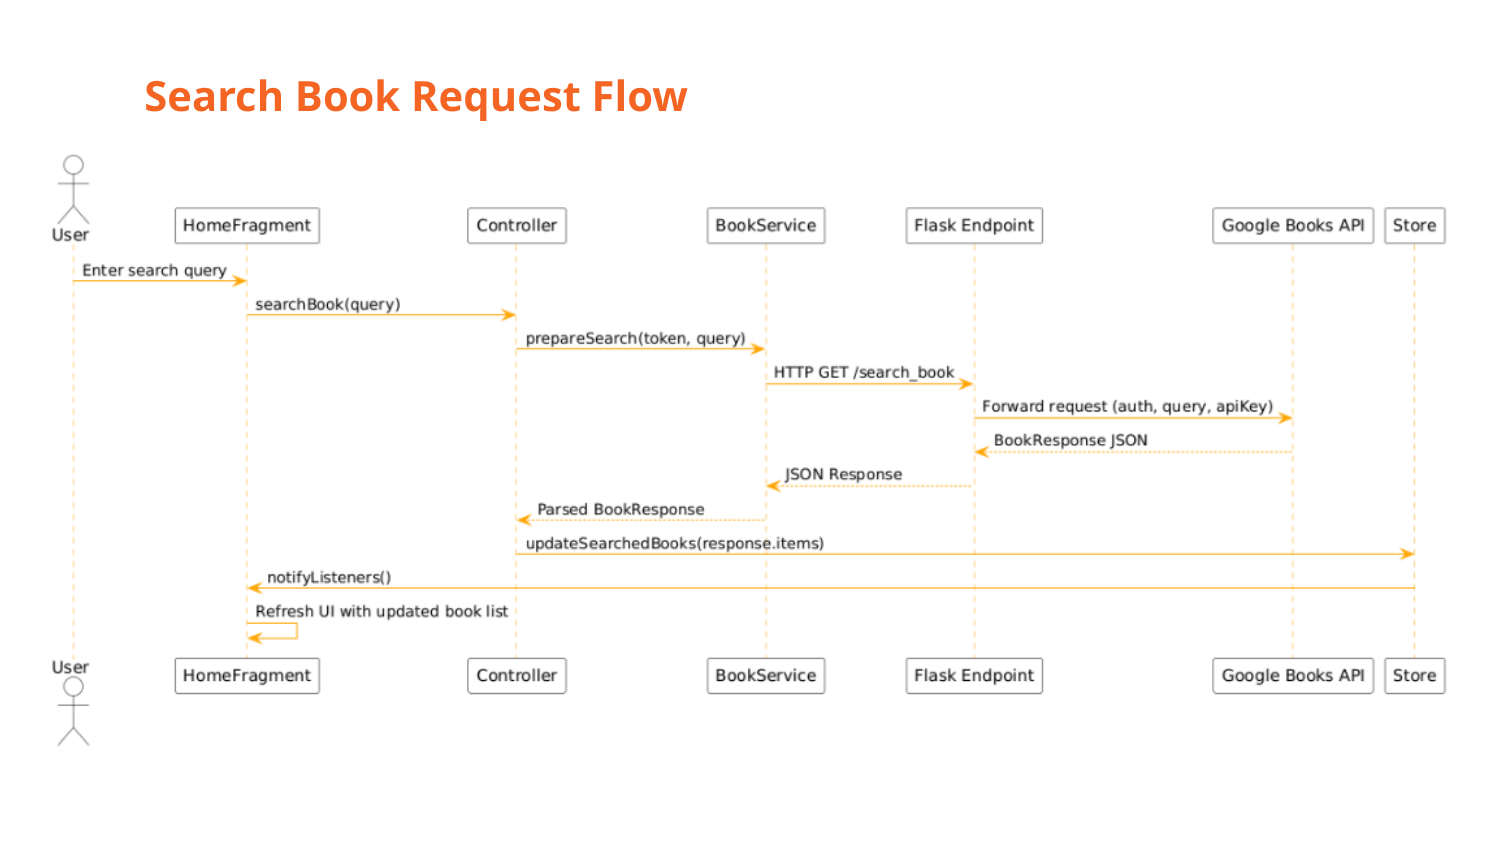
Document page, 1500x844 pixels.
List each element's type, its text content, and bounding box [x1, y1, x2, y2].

text_box Search Book Request Flow [129, 54, 873, 148]
picture [24, 154, 1476, 749]
